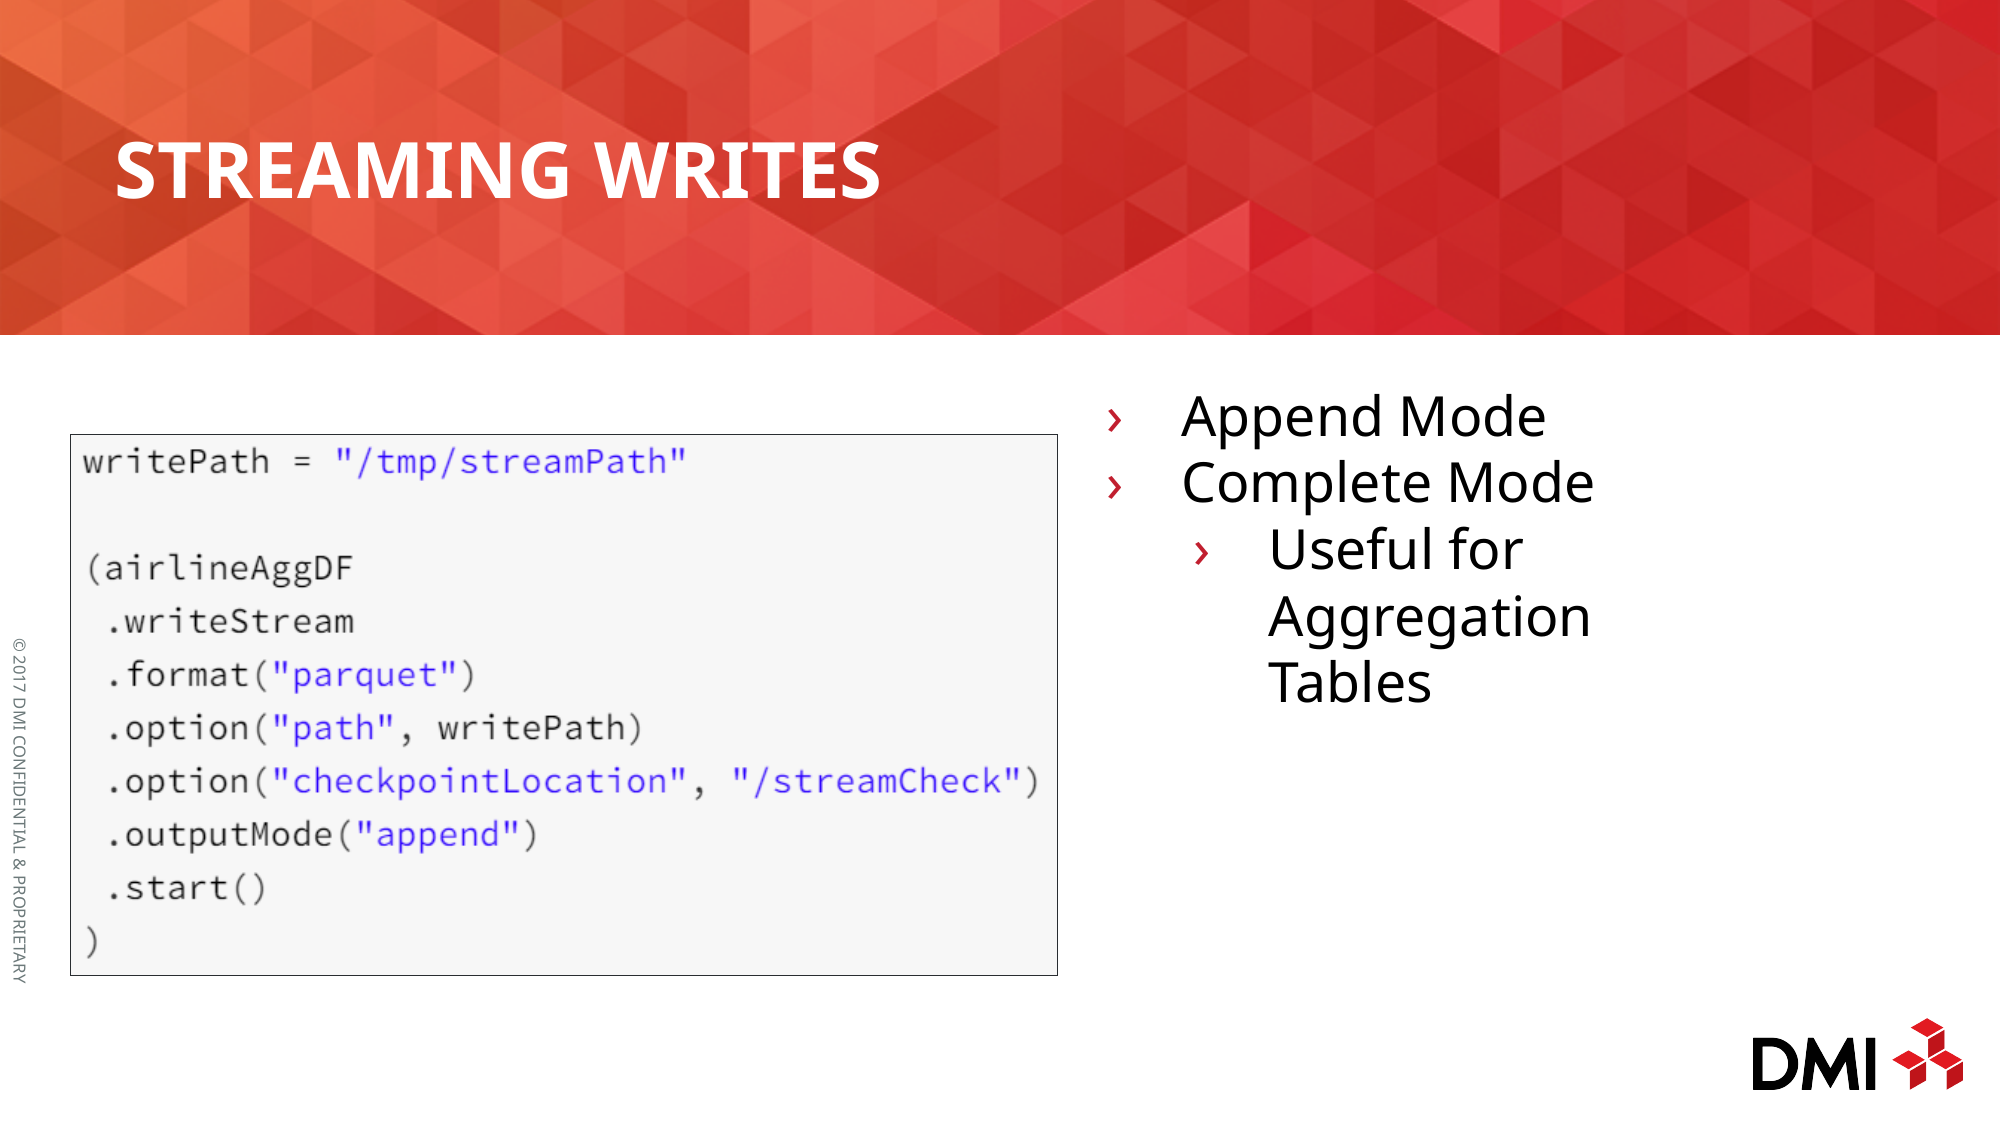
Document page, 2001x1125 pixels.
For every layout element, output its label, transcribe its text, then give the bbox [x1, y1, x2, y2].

picture [1753, 1018, 1963, 1090]
picture [0, 0, 2000, 335]
title Streaming writes [99, 51, 1900, 283]
picture [70, 434, 1058, 976]
list Append Mode Complete Mode Useful for Aggregation Tables [1091, 373, 1778, 1067]
